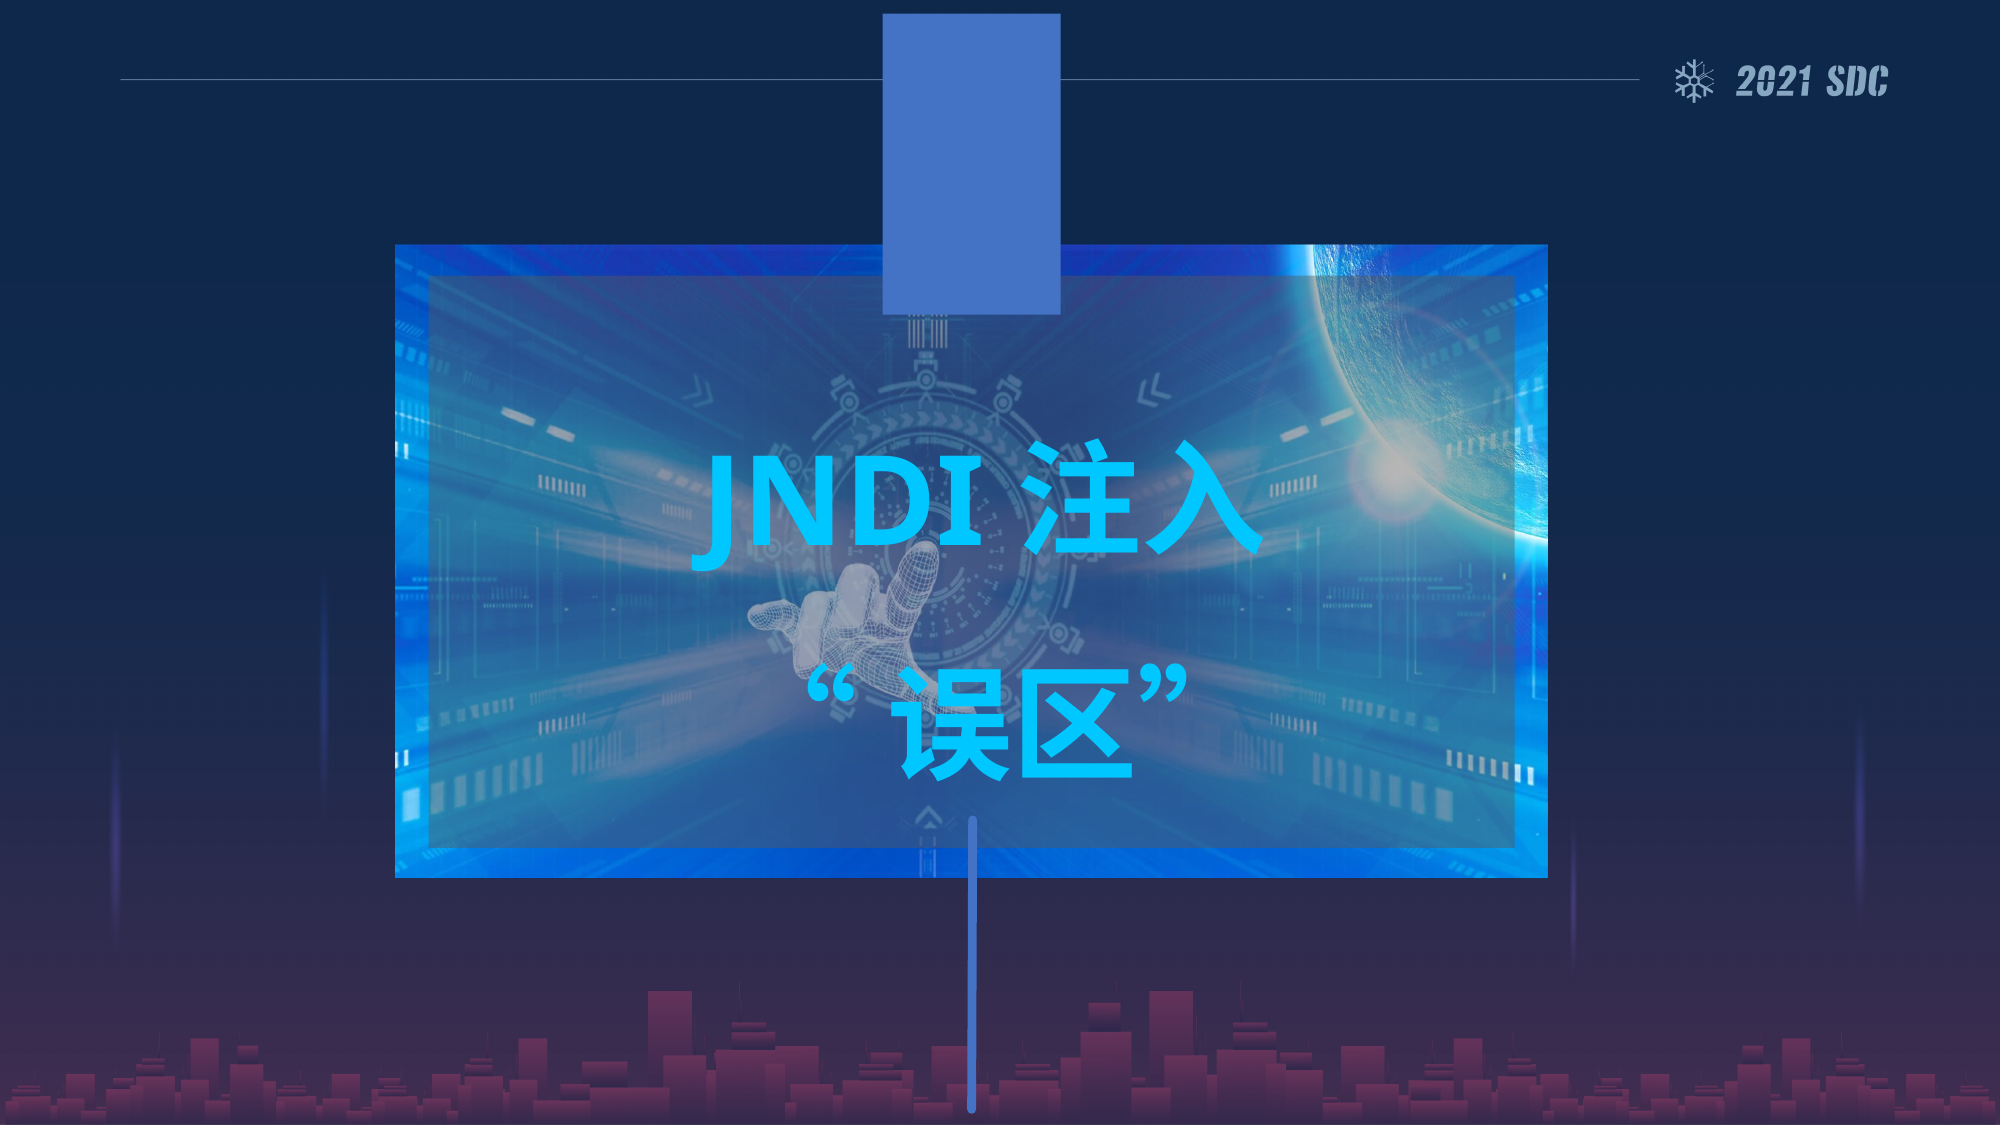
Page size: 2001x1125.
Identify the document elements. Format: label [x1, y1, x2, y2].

picture [0, 0, 2000, 1125]
text_box [395, 13, 1550, 1110]
